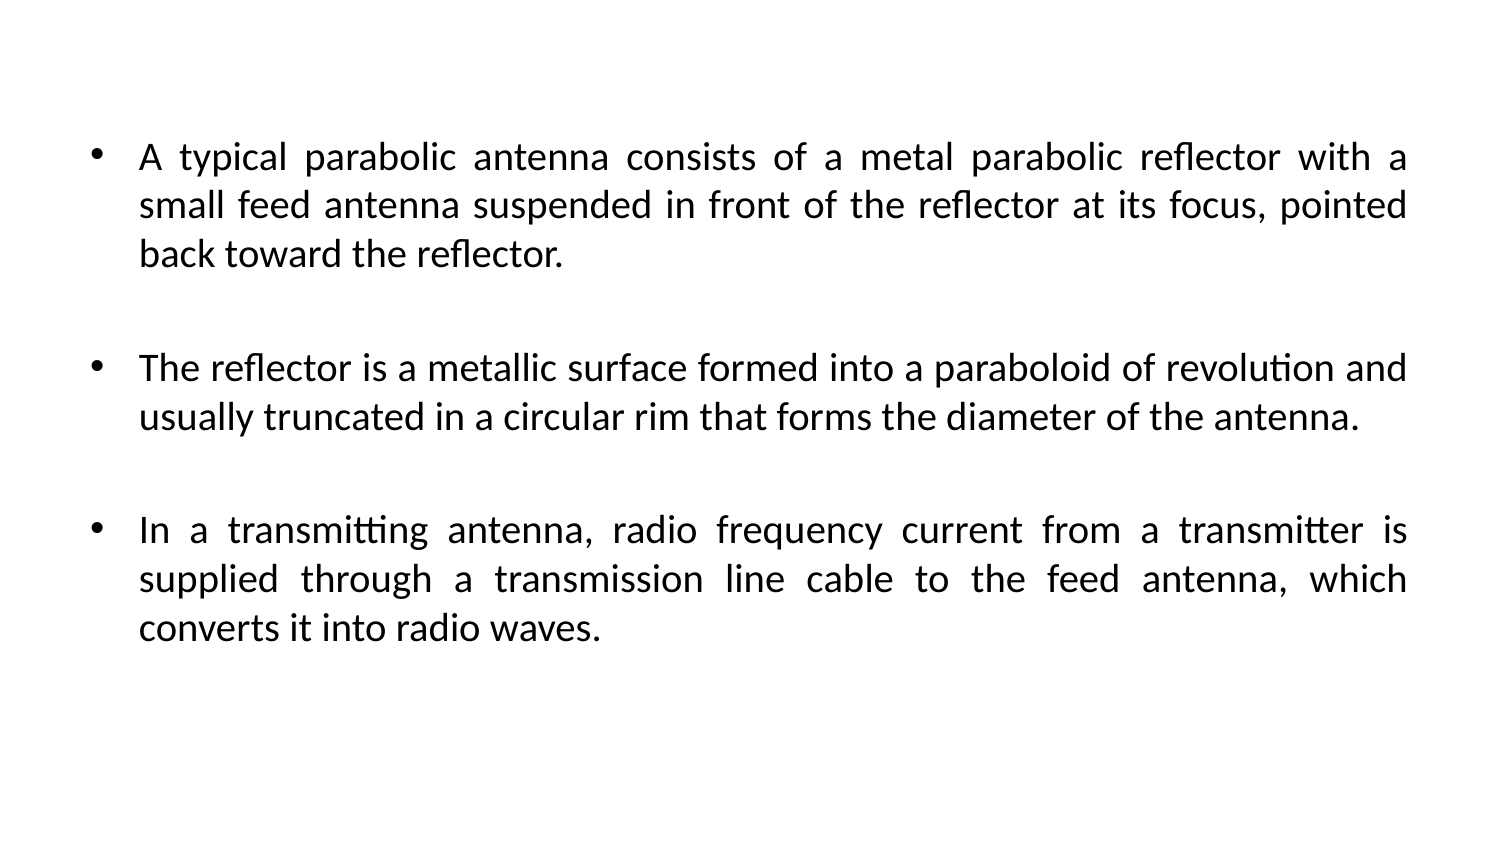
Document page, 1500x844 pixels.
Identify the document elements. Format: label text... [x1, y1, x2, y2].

list A typical parabolic antenna consists of a metal parabolic reflector with a small feed antenna suspended in front of the reflector at its focus, pointed back toward the reflector. The reflector is a metallic surface formed into a paraboloid of revolution and usually truncated in a circular rim that forms the diameter of the antenna. In a transmitting antenna, radio frequency current from a transmitter is supplied through a transmission line cable to the feed antenna, which converts it into radio waves. [75, 121, 1425, 679]
